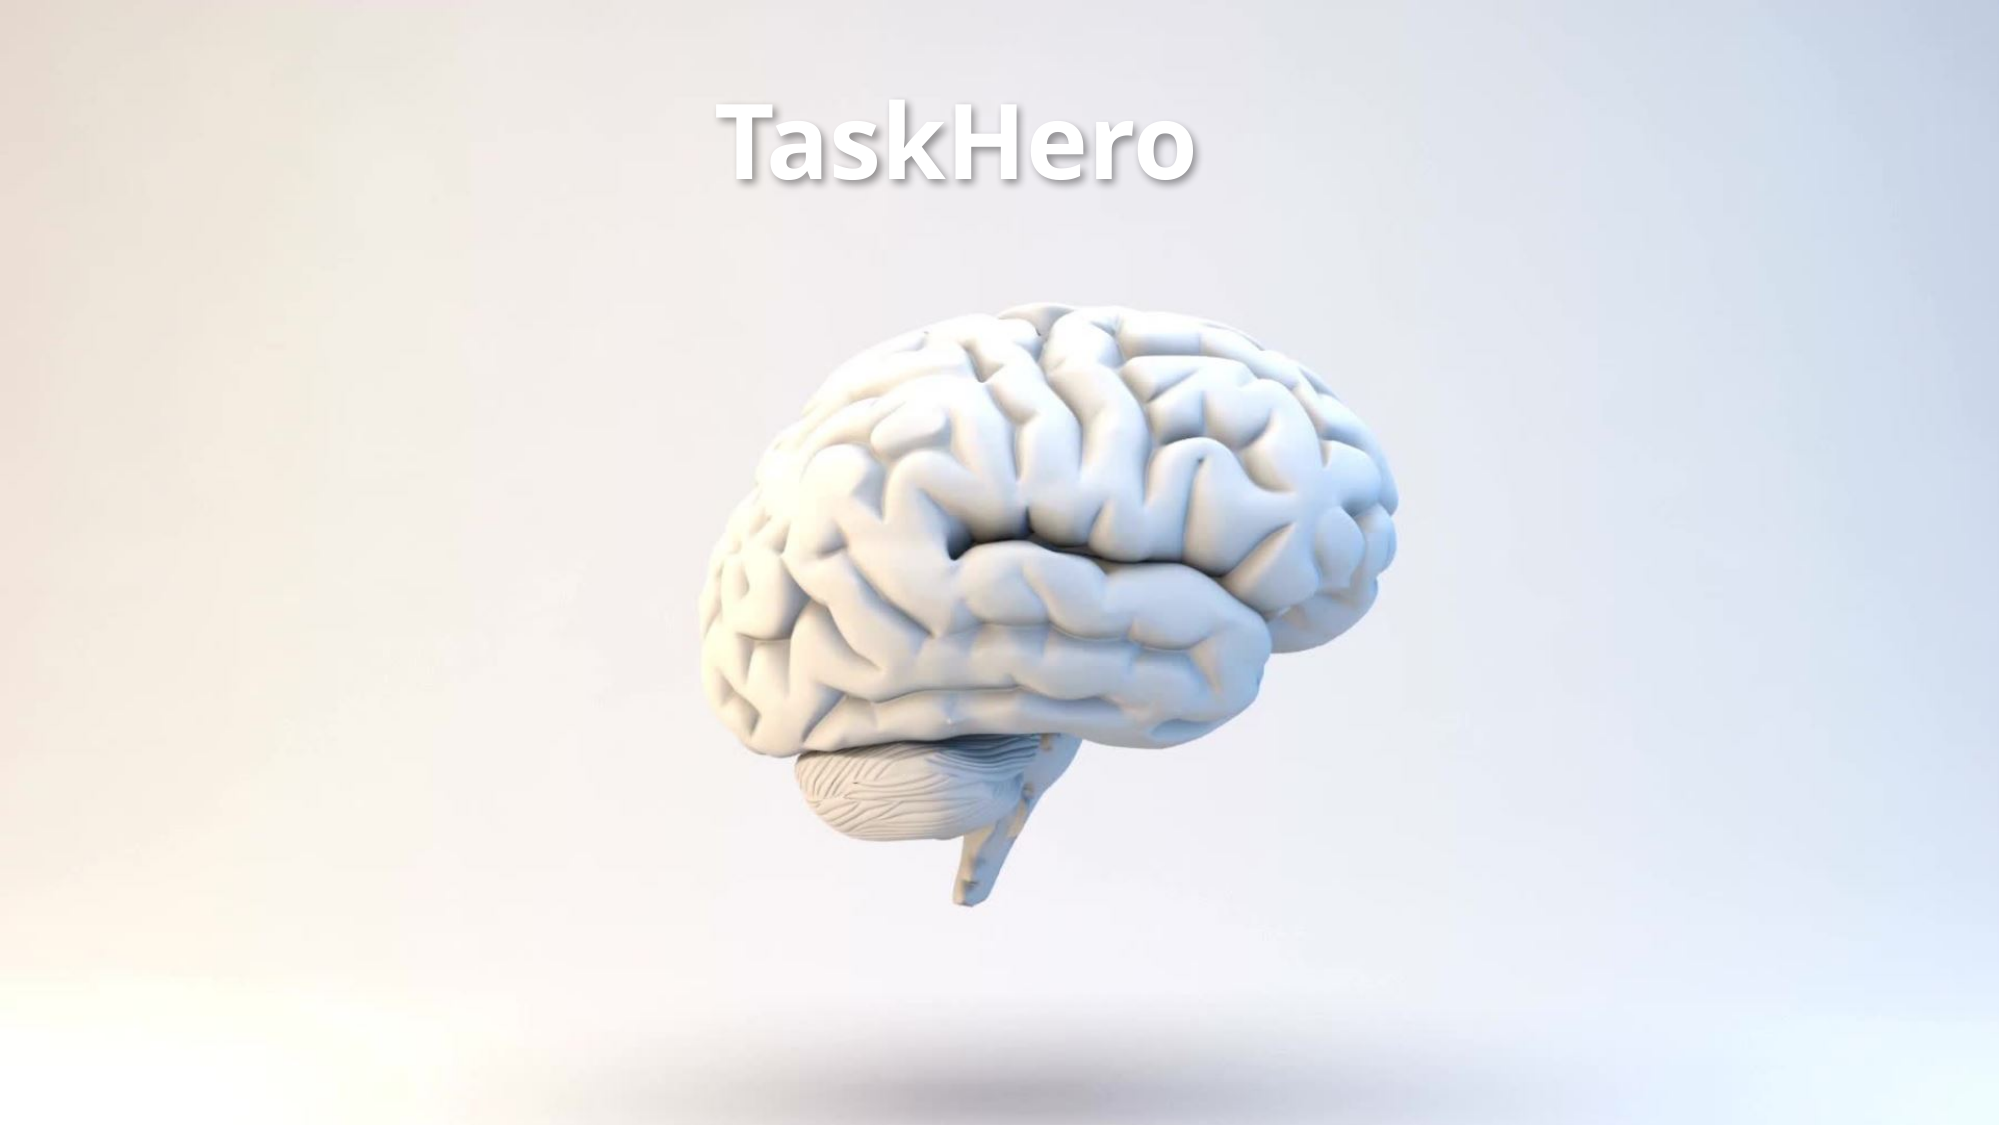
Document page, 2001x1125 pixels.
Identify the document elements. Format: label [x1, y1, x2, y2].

text_box [0, 0, 2000, 1125]
